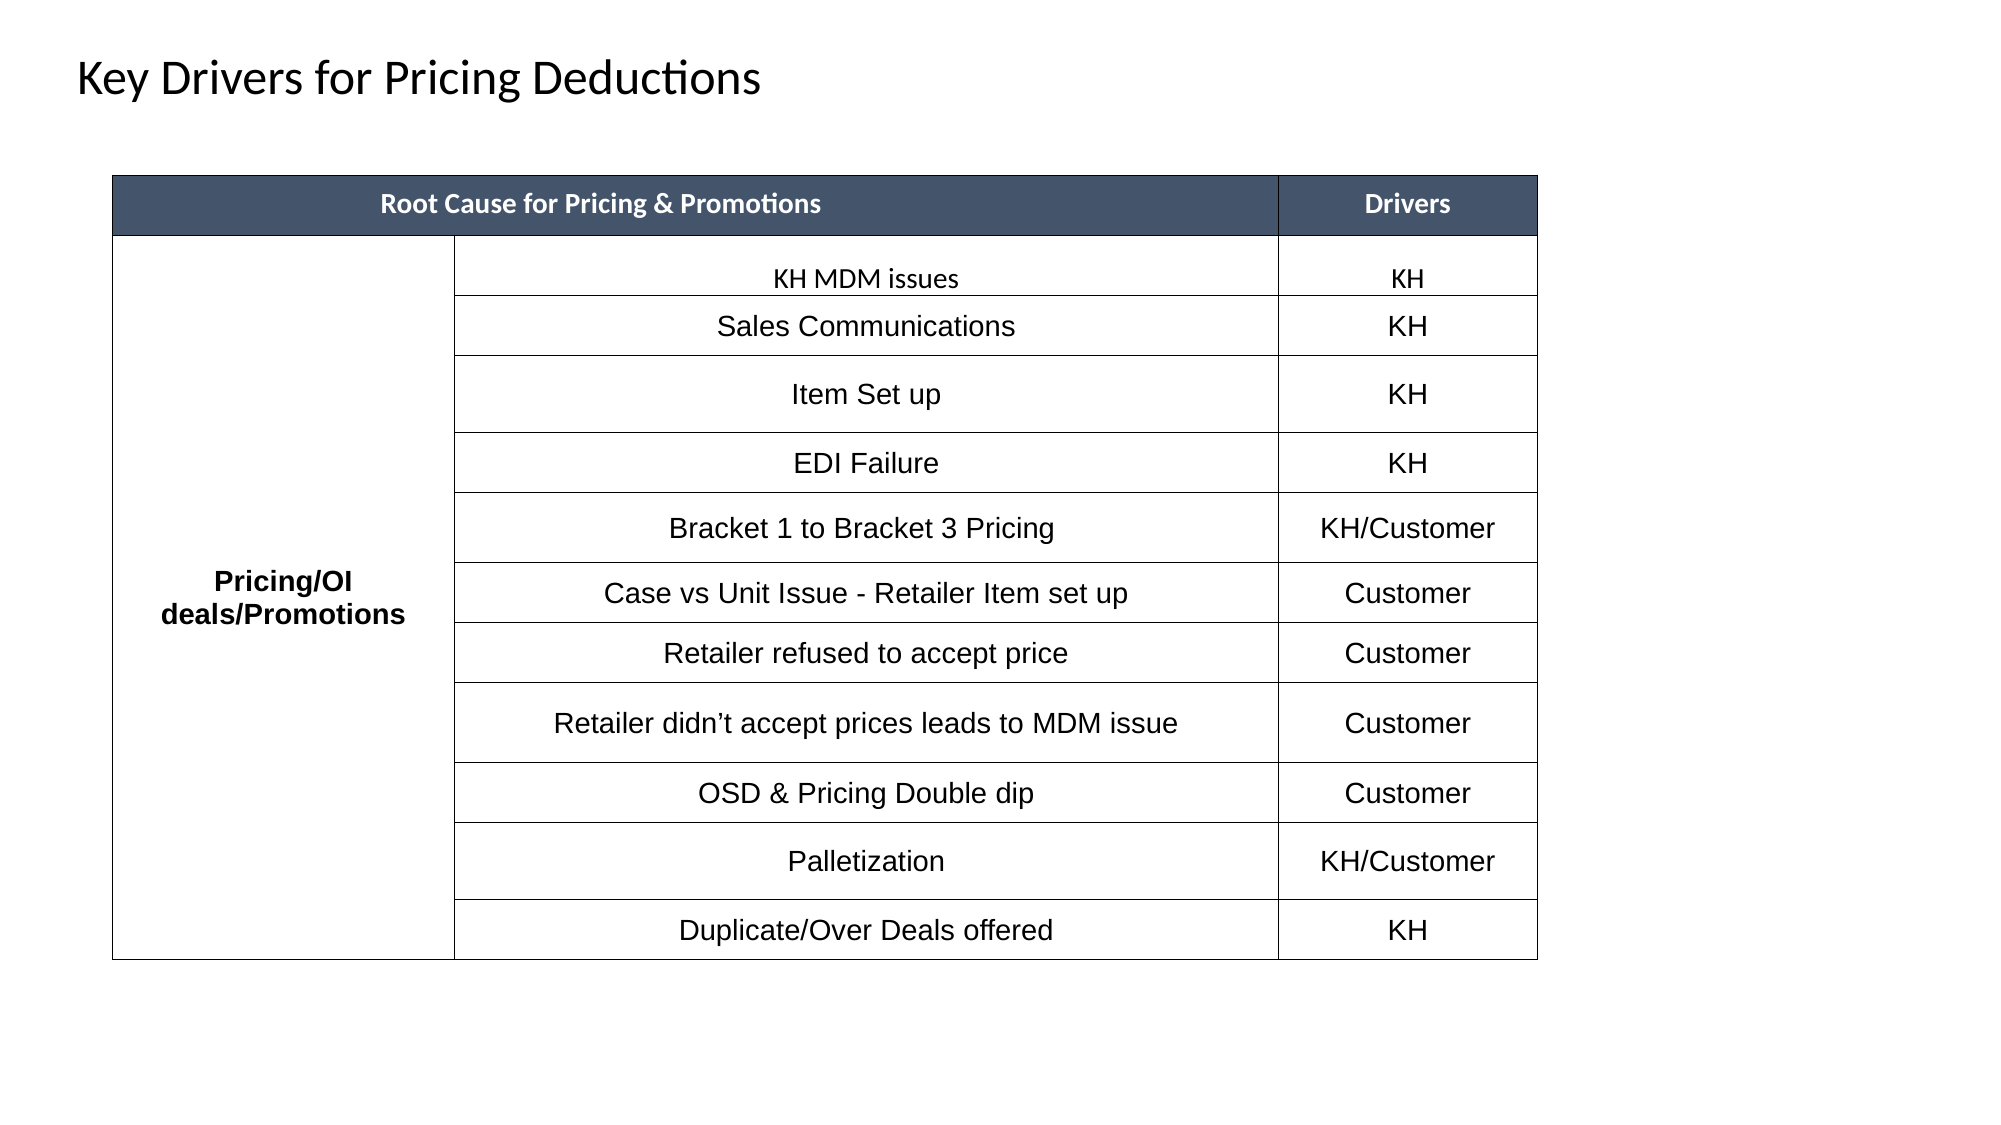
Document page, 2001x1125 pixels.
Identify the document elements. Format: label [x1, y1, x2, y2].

table_header [113, 176, 1278, 235]
table_cell [1279, 900, 1537, 959]
table_cell [455, 236, 1278, 295]
table_cell [455, 433, 1278, 492]
table_cell [455, 763, 1278, 822]
text_box [62, 37, 1463, 113]
table_cell [455, 683, 1278, 762]
table_cell [1279, 433, 1537, 492]
table_cell [455, 623, 1278, 682]
table_cell [1279, 823, 1537, 899]
table_cell [455, 823, 1278, 899]
table_cell [1279, 623, 1537, 682]
table_cell [1279, 236, 1537, 295]
table_cell [455, 563, 1278, 622]
table_cell [1279, 296, 1537, 355]
table_cell [455, 296, 1278, 355]
table_cell [1279, 683, 1537, 762]
table_cell [455, 900, 1278, 959]
table_cell [1279, 763, 1537, 822]
table_cell [1279, 563, 1537, 622]
table_header [1279, 176, 1537, 235]
table_cell [113, 236, 454, 959]
table_cell [1279, 356, 1537, 432]
table_cell [455, 356, 1278, 432]
table_cell [1279, 493, 1537, 562]
table_cell [455, 493, 1278, 562]
